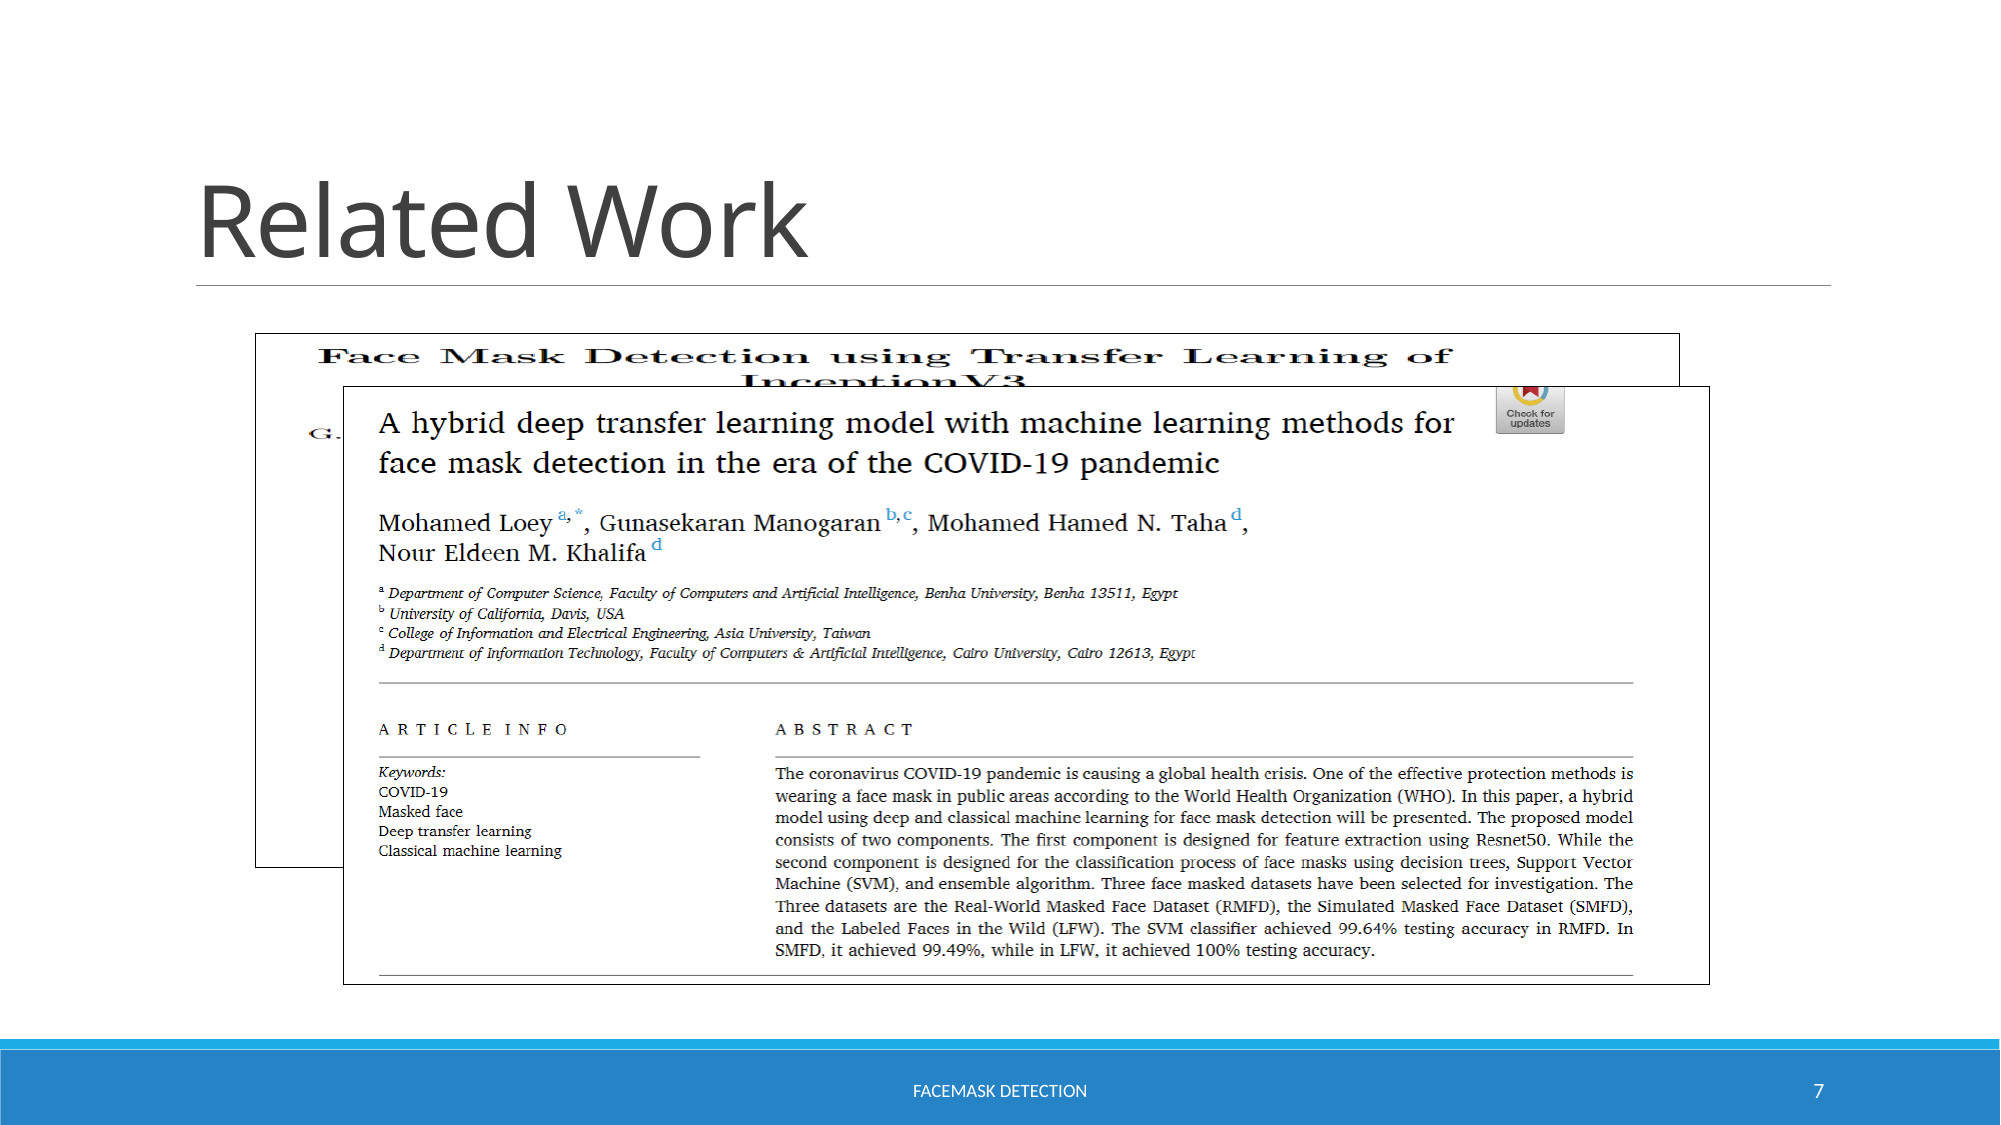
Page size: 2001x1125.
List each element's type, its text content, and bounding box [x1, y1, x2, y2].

footer Facemask detection [604, 1059, 1396, 1120]
title Related Work [180, 47, 1830, 285]
picture [255, 332, 1710, 986]
slide_number 7 [1624, 1059, 1840, 1120]
